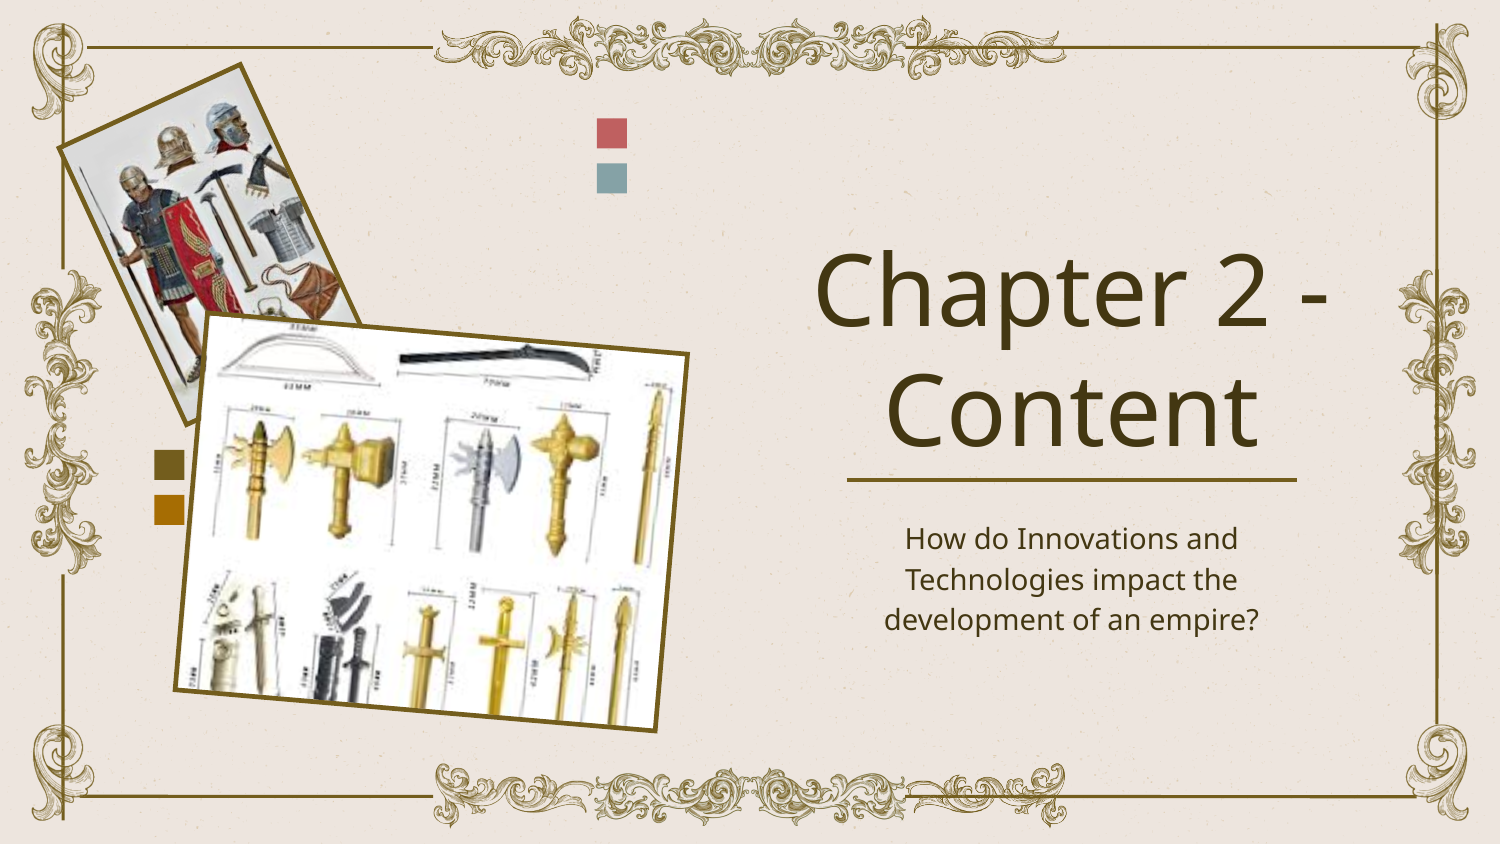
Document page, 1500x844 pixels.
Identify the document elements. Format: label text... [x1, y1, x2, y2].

picture [0, 0, 1500, 844]
text_box [154, 449, 185, 480]
text_box [154, 494, 185, 525]
subtitle How do Innovations and Technologies impact the development of an empire? [846, 500, 1297, 621]
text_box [596, 118, 628, 194]
title Chapter 2 - Content [694, 292, 1450, 570]
